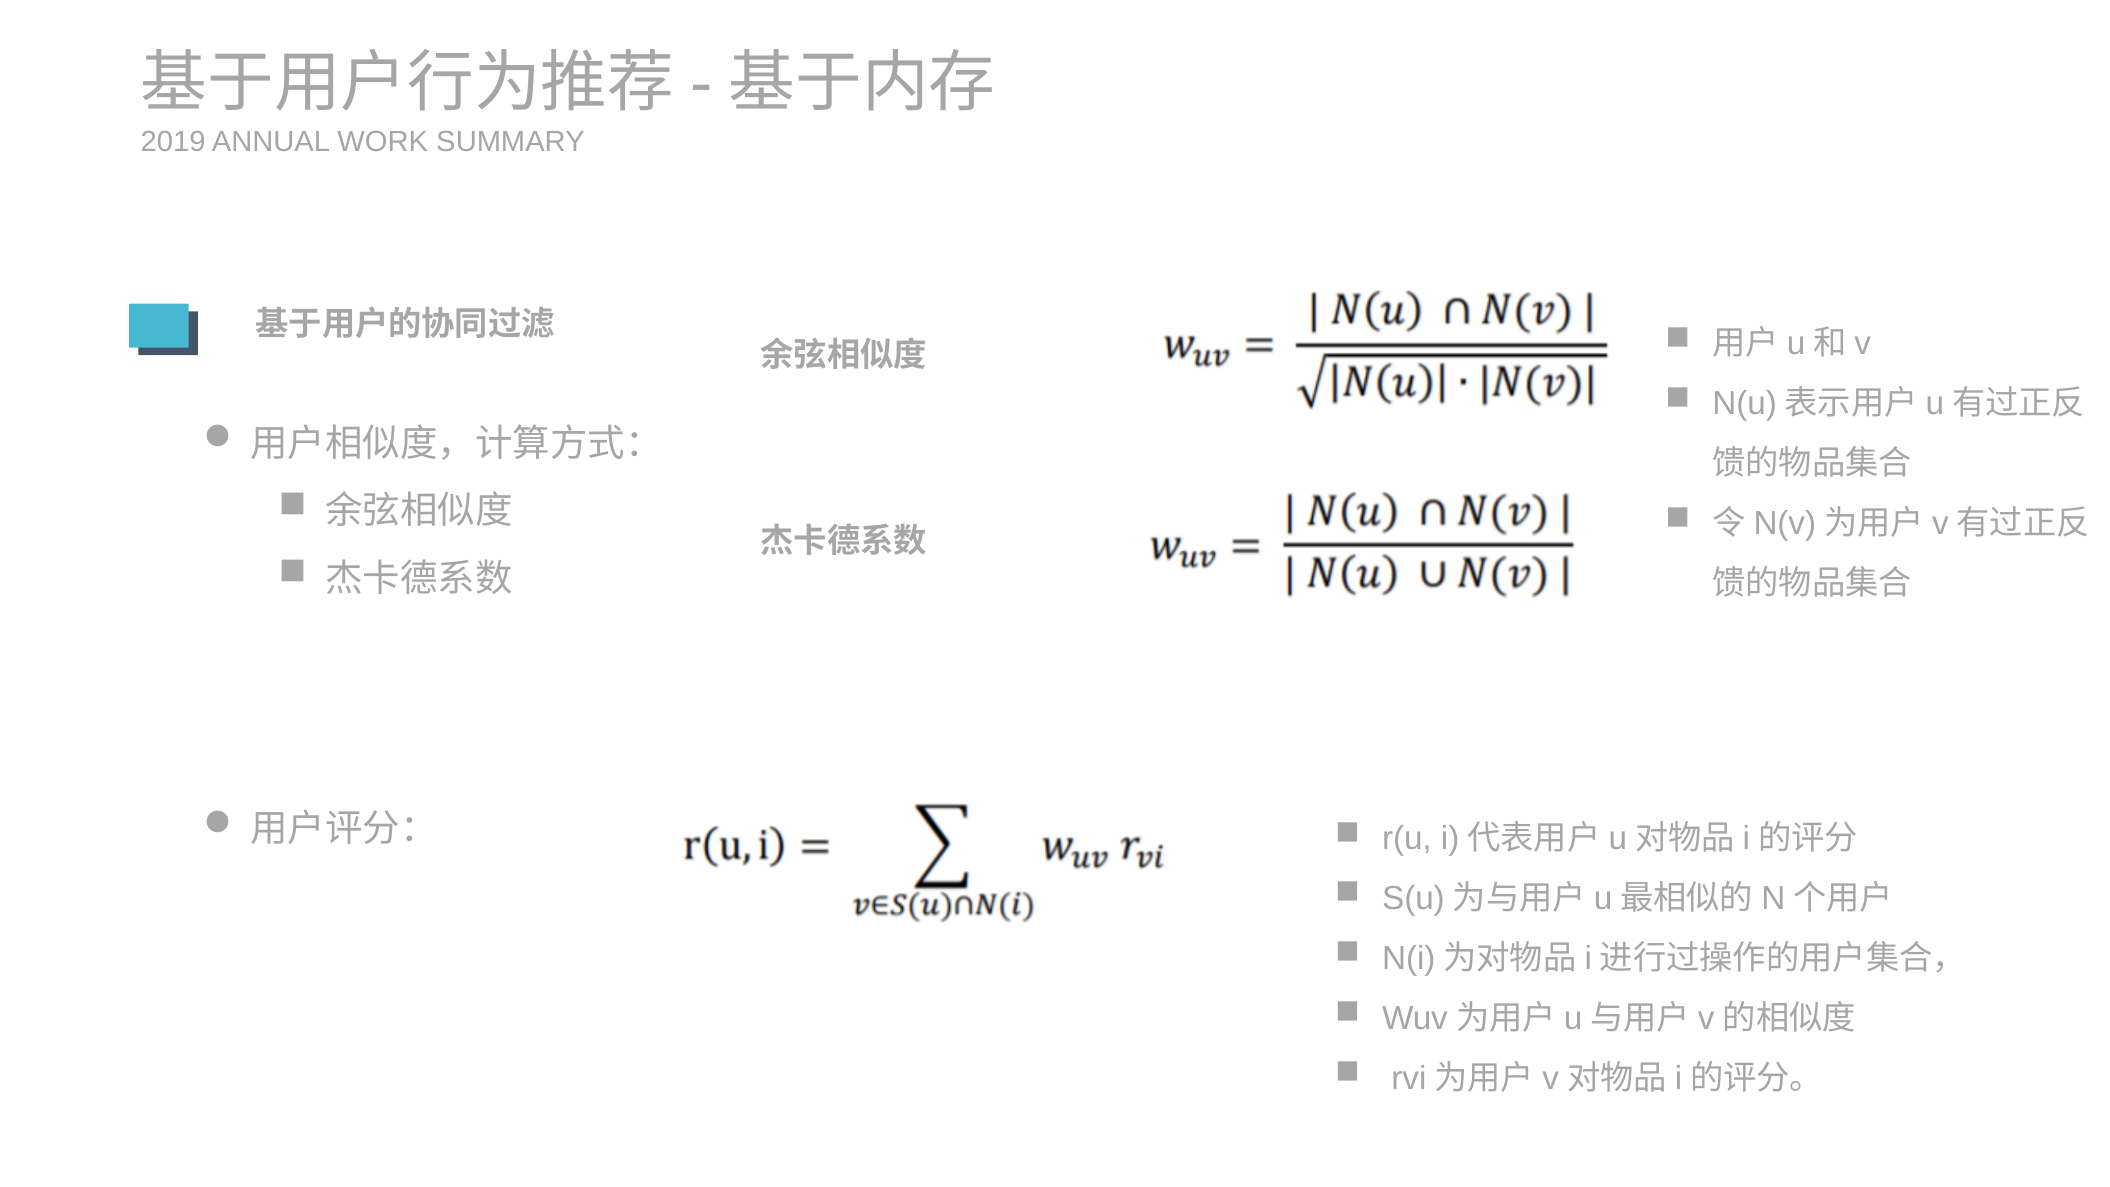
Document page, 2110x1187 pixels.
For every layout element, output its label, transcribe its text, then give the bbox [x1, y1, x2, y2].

text_box 基于用户的协同过滤 [255, 302, 556, 343]
picture [1069, 283, 1757, 423]
text_box 用户相似度，计算方式： 余弦相似度 杰卡德系数 [188, 388, 806, 606]
picture [662, 788, 1255, 948]
text_box r(u, i)代表用户u对物品i的评分 S(u)为与用户u最相似的N个用户 N(i)为对物品i进行过操作的用户集合， Wuv为用户u与用户v的相似度 rvi为用户v对物品i的评分。 [1320, 788, 2034, 1104]
text_box 基于用户行为推荐-基于内存 [140, 38, 1245, 119]
text_box 余弦相似度 [746, 325, 1030, 381]
picture [1069, 468, 1651, 613]
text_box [129, 303, 198, 356]
text_box 用户评分： [188, 774, 806, 857]
text_box 杰卡德系数 [746, 511, 1030, 567]
text_box 用户u和v N(u)表示用户u有过正反馈的物品集合 令N(v)为用户v有过正反馈的物品集合 [1650, 294, 2110, 609]
text_box 2019 ANNUAL WORK SUMMARY [140, 122, 602, 158]
